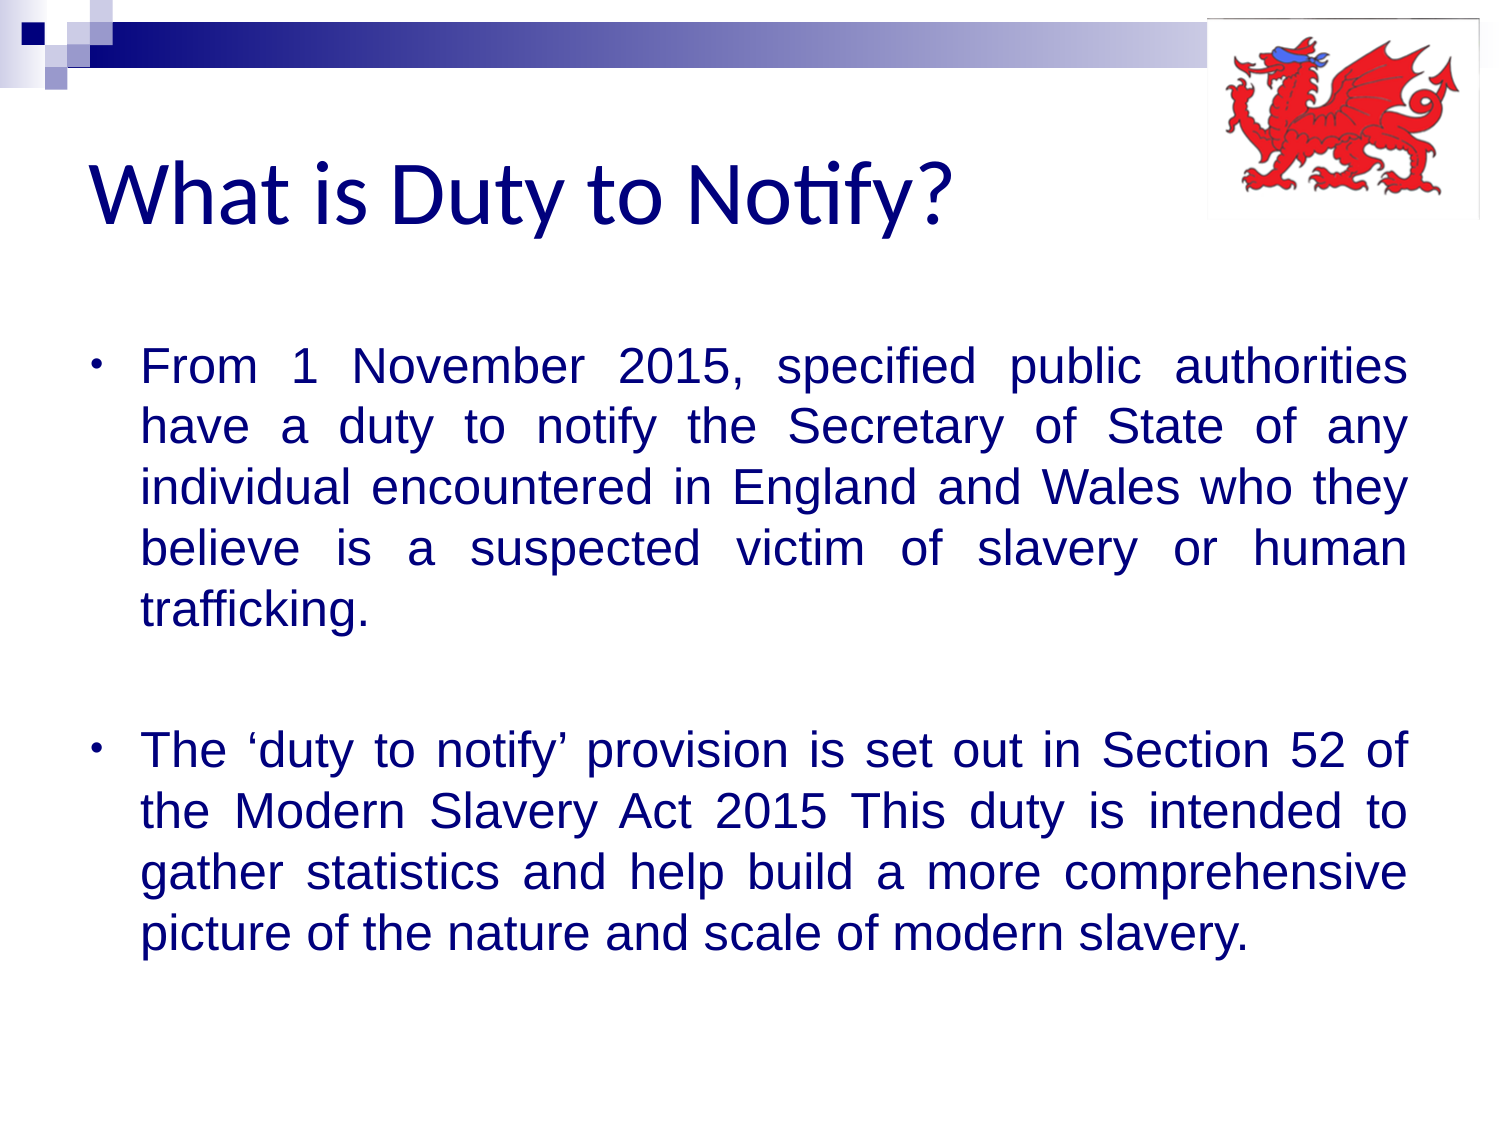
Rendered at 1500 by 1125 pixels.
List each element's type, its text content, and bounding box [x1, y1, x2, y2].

picture [1204, 18, 1483, 246]
list From 1 November 2015, specified public authorities have a duty to notify the Secretary of State of any individual encountered in England and Wales who they believe is a suspected victim of slavery or human trafficking. The ‘duty to notify’ provision is set out in Section 52 of the Modern Slavery Act 2015 This duty is intended to gather statistics and help build a more comprehensive picture of the nature and scale of modern slavery. [75, 324, 1425, 976]
title What is Duty to Notify? [73, 75, 1193, 300]
